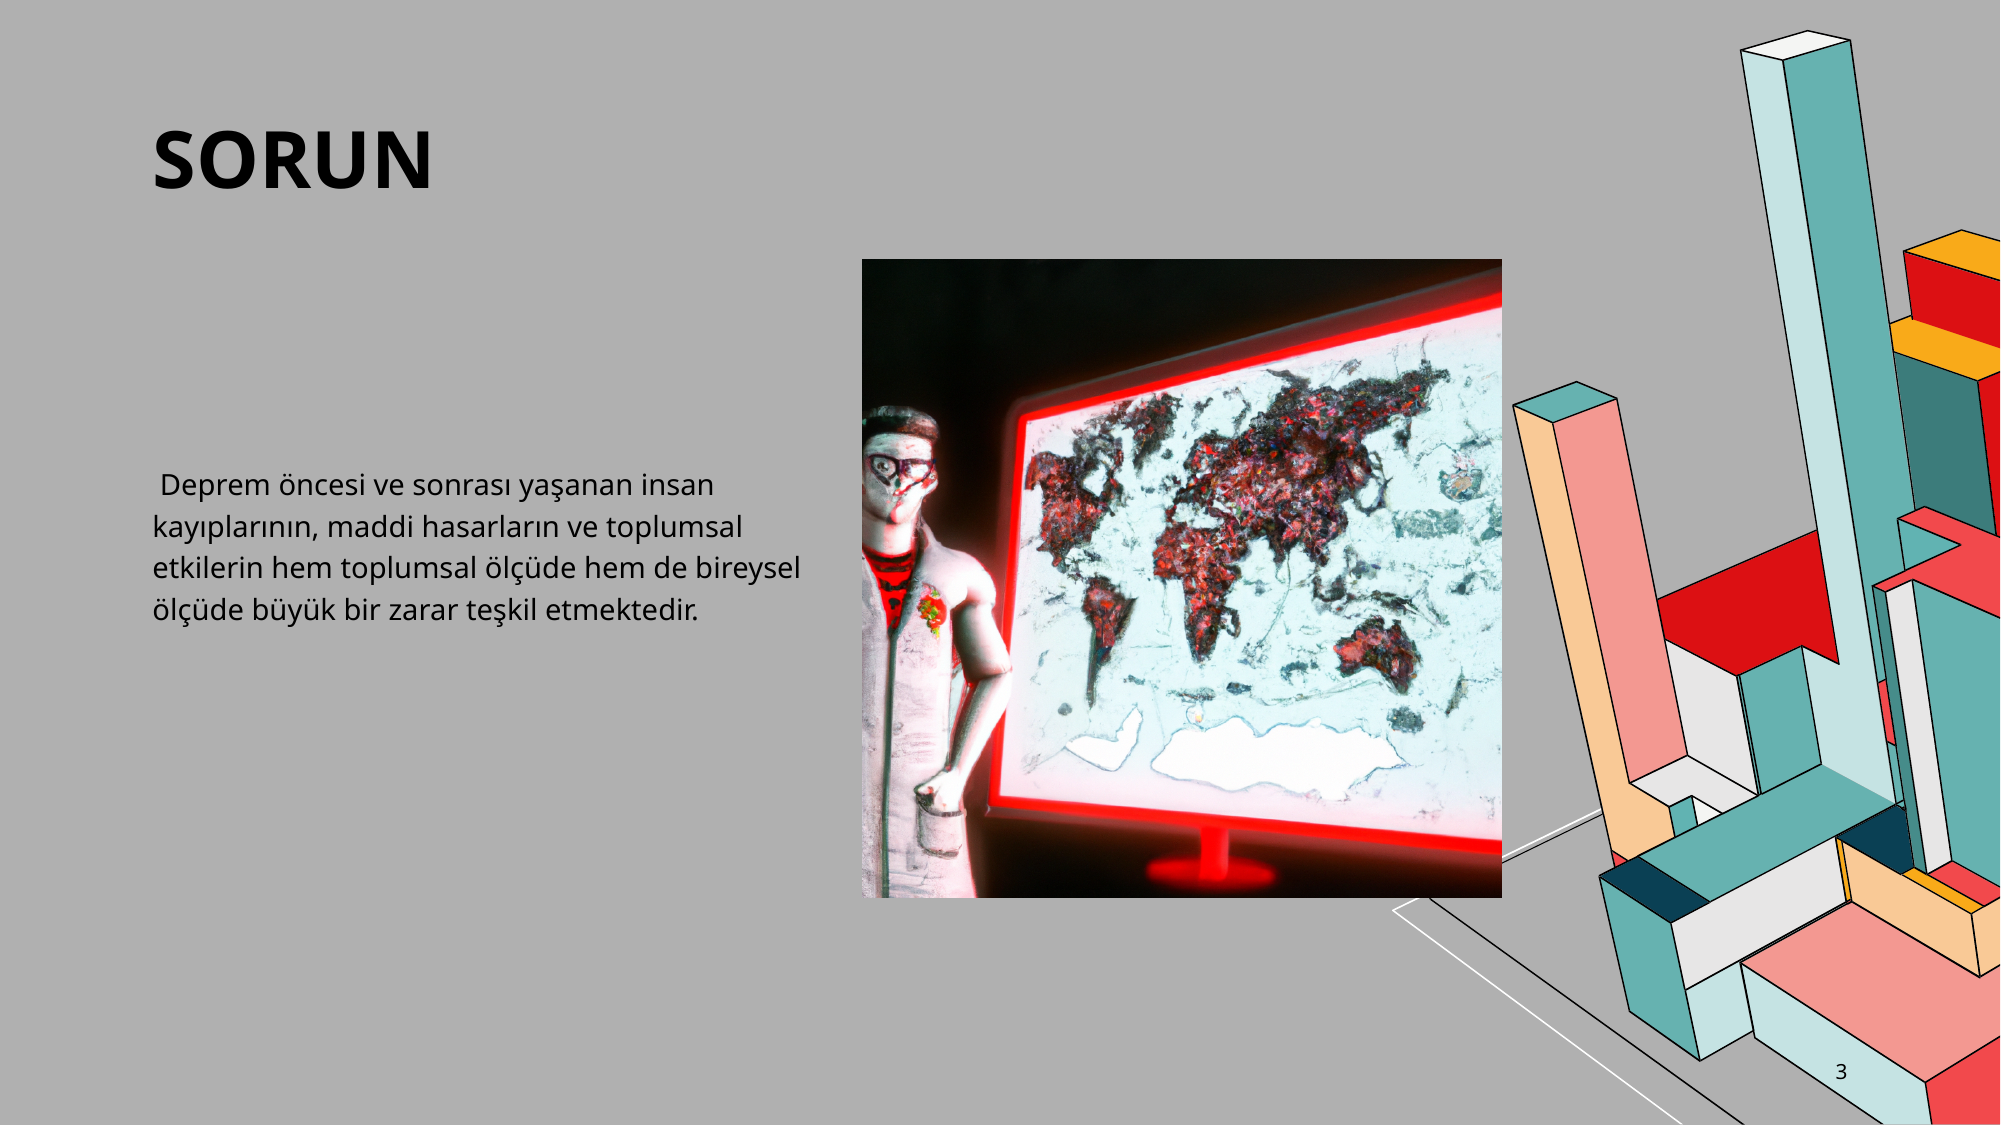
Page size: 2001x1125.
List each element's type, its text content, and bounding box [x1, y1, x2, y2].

title SORUN [137, 65, 1863, 260]
slide_number 3 [1412, 1042, 1863, 1103]
list Deprem öncesi ve sonrası yaşanan insan kayıplarının, maddi hasarların ve toplumsal etkilerin hem toplumsal ölçüde hem de bireysel ölçüde büyük bir zarar teşkil etmektedir. [137, 452, 862, 702]
picture [862, 259, 1502, 899]
